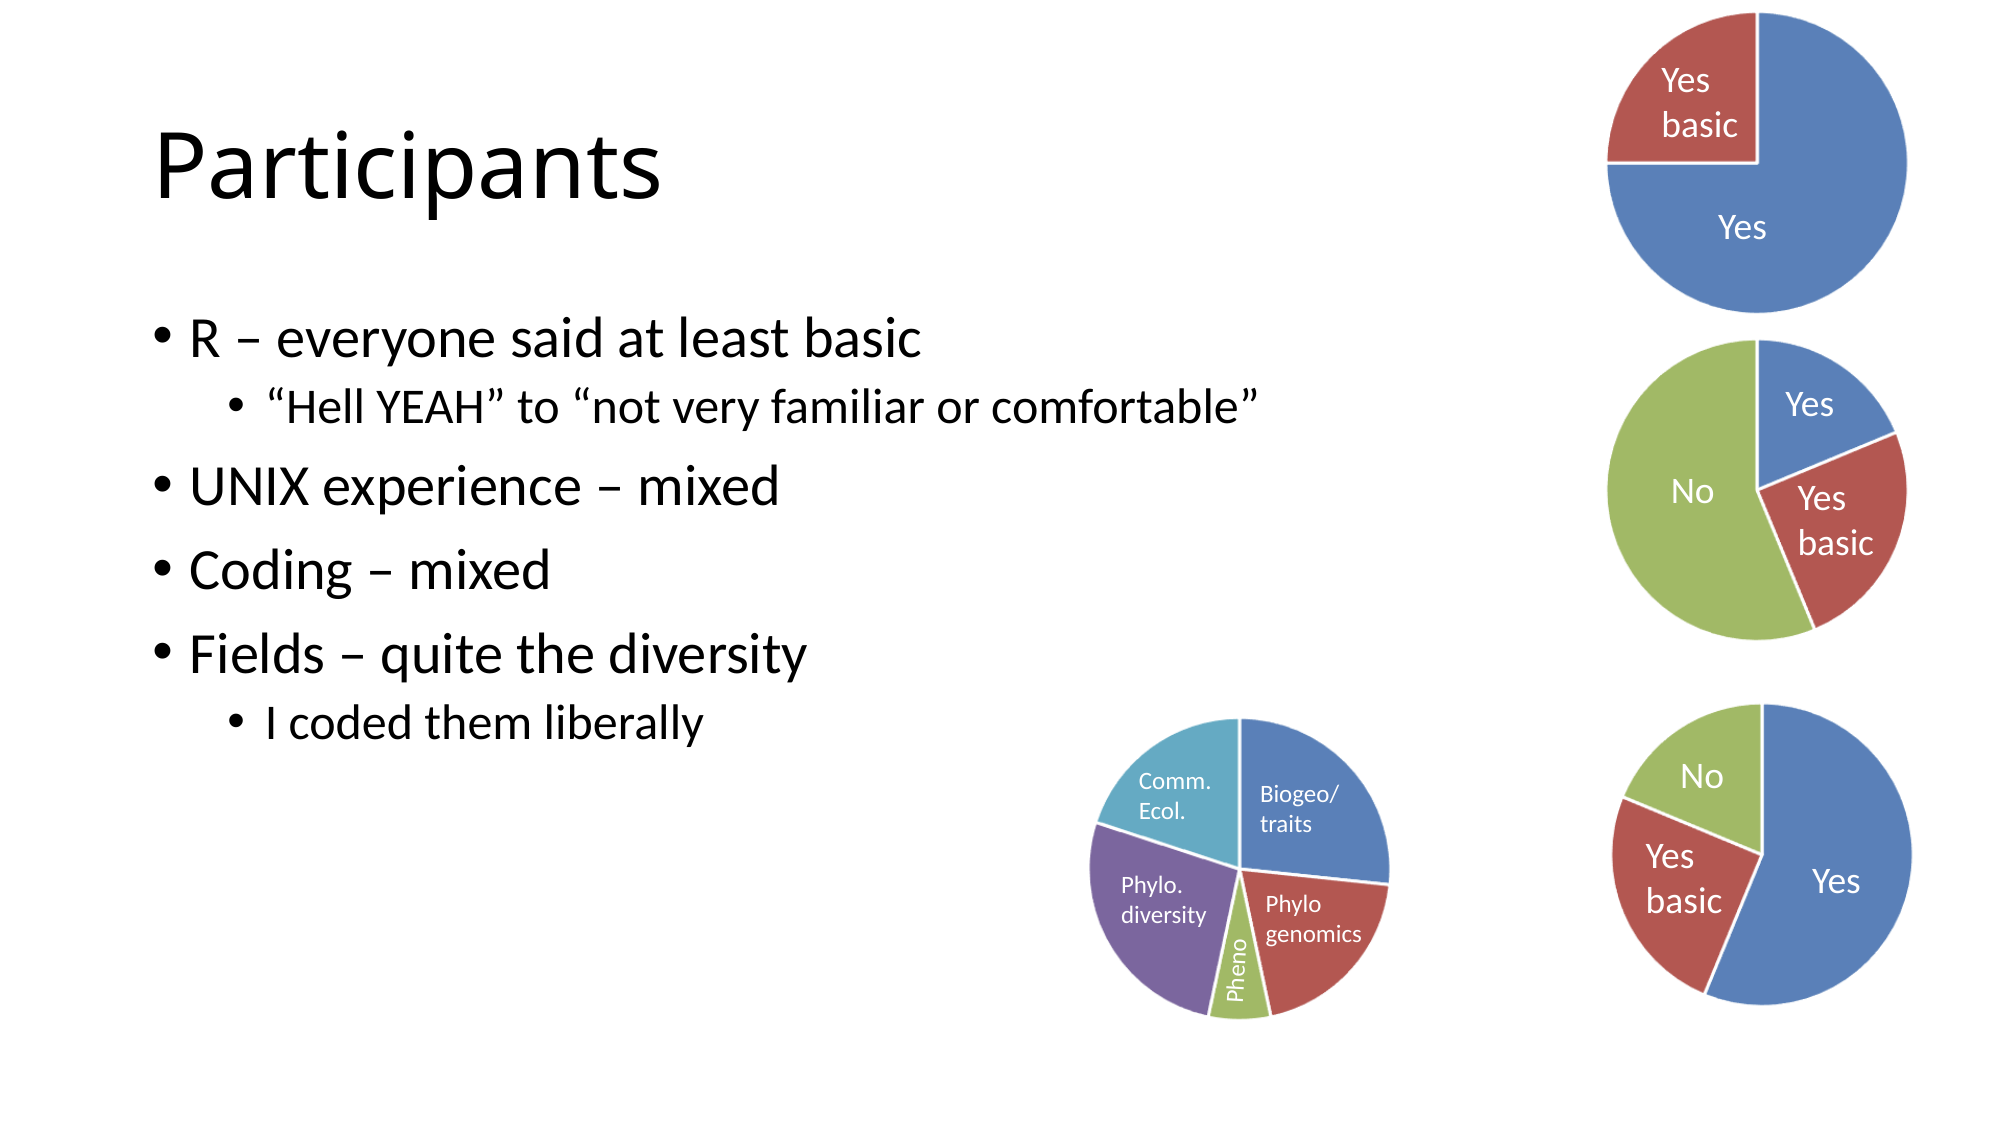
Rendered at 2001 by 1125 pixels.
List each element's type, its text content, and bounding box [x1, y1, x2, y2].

list R – everyone said at least basic “Hell YEAH” to “not very familiar or comfortable” UNIX experience – mixed Coding – mixed Fields – quite the diversity I coded them liberally [137, 299, 1863, 1014]
picture [1060, 712, 1417, 1036]
picture [1593, 689, 1929, 1020]
title Participants [137, 59, 1561, 278]
picture [1561, 6, 1951, 657]
